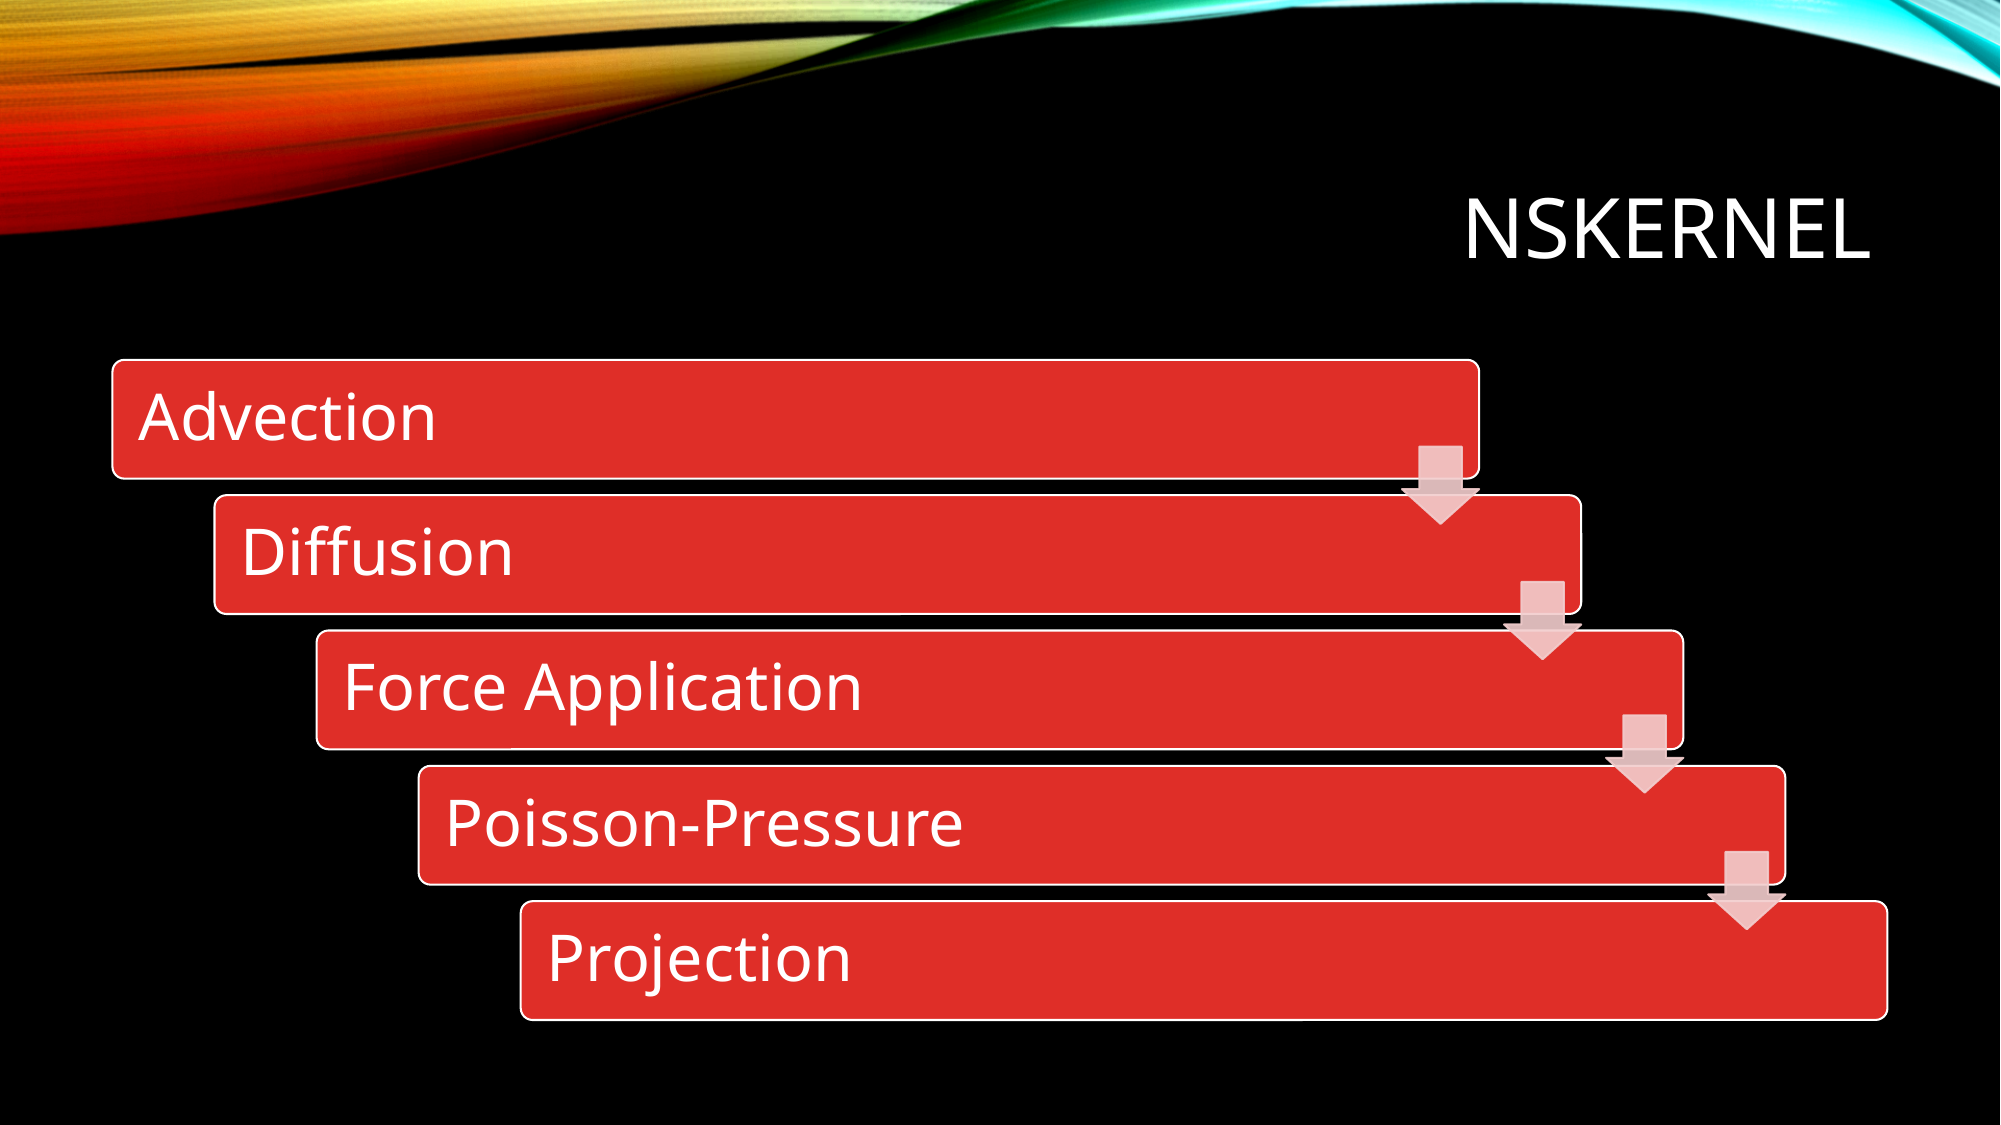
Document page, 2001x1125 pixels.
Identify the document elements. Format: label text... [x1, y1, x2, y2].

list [112, 359, 1888, 1021]
picture [0, 0, 2000, 237]
title nskernel [474, 125, 1888, 338]
